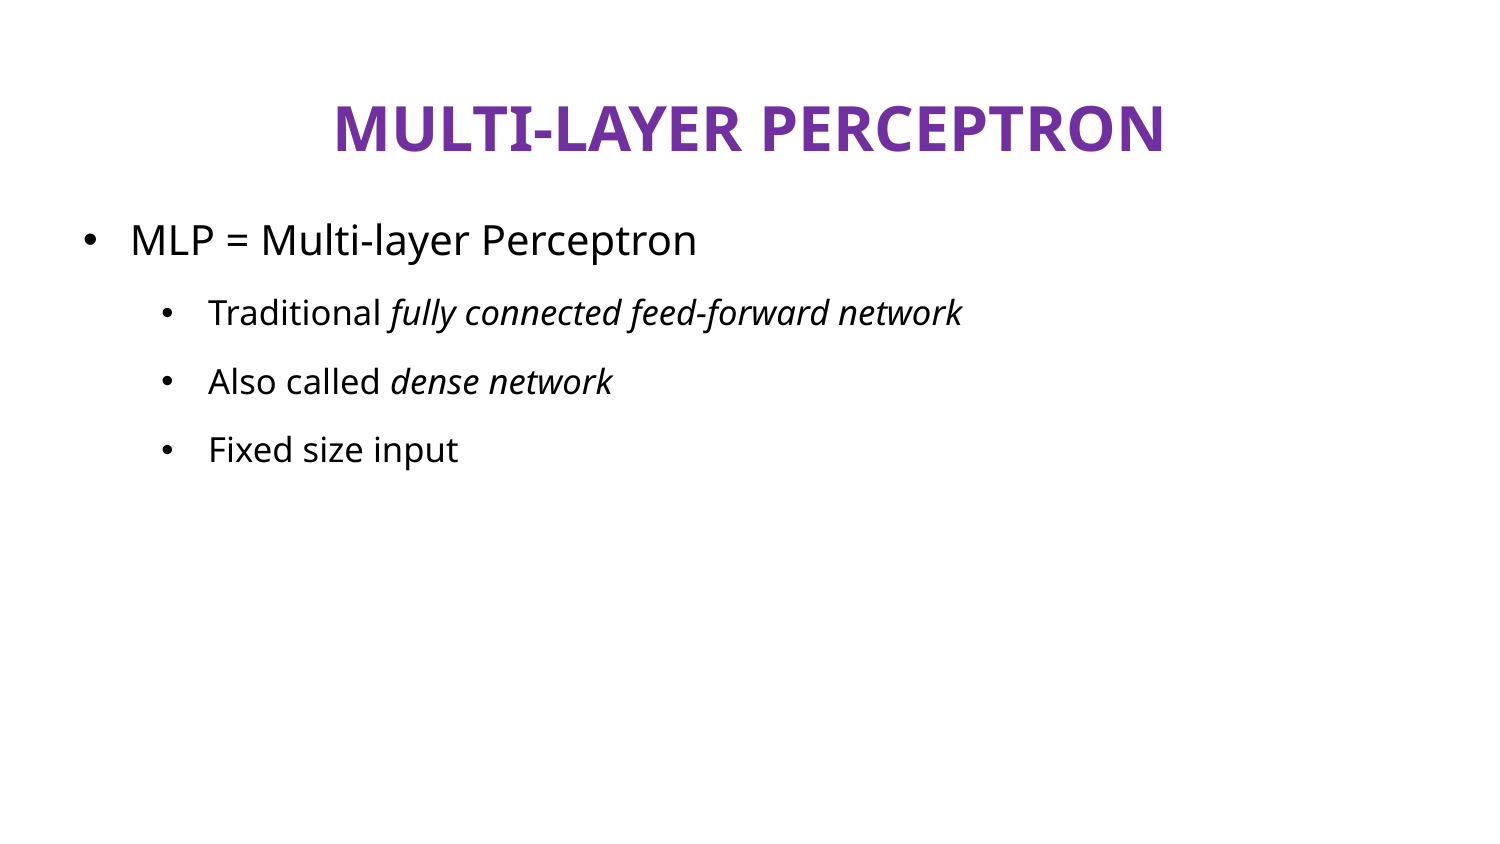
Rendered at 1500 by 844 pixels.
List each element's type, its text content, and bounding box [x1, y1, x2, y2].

list MLP = Multi-layer Perceptron Traditional fully connected feed-forward network Also called dense network Fixed size input [70, 213, 1431, 796]
title MULTI-LAYER PERCEPTRON [68, 90, 1432, 172]
